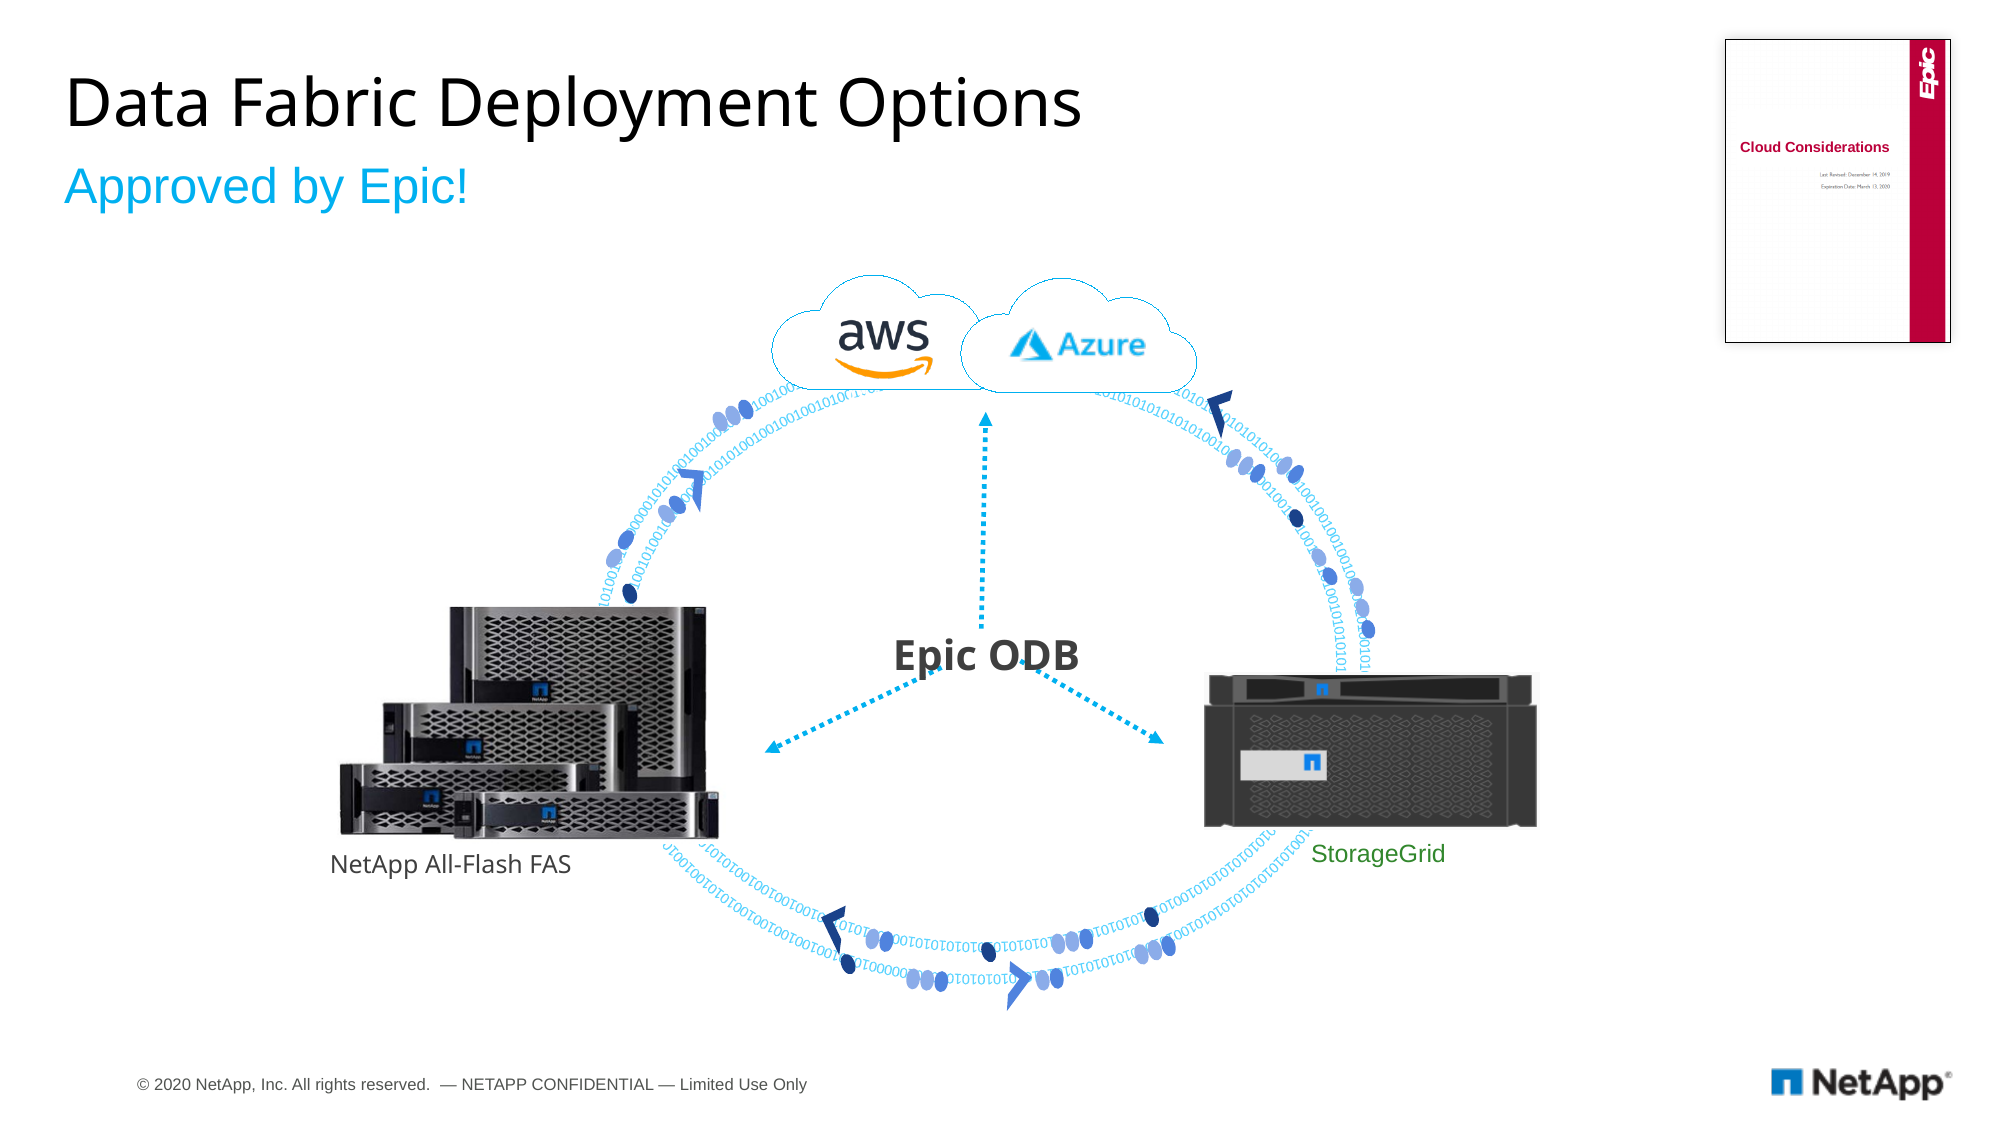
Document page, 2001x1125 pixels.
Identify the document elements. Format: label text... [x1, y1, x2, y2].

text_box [771, 274, 1009, 390]
text_box [1009, 278, 1191, 344]
picture [1725, 39, 1951, 343]
picture [336, 606, 730, 844]
title Data Fabric Deployment Options [49, 90, 1247, 148]
picture [1006, 325, 1149, 366]
footer © 2020 NetApp, Inc. All rights reserved. — NETAPP CONFIDENTIAL — Limited Use Only [122, 1061, 1195, 1102]
picture [1750, 1029, 1967, 1118]
text_box StorageGrid [1370, 838, 1447, 868]
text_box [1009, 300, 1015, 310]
picture [1203, 672, 1540, 830]
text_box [581, 344, 1370, 1008]
text_box NetApp All-Flash FAS [329, 848, 572, 879]
text_box Approved by Epic! [49, 136, 1161, 221]
